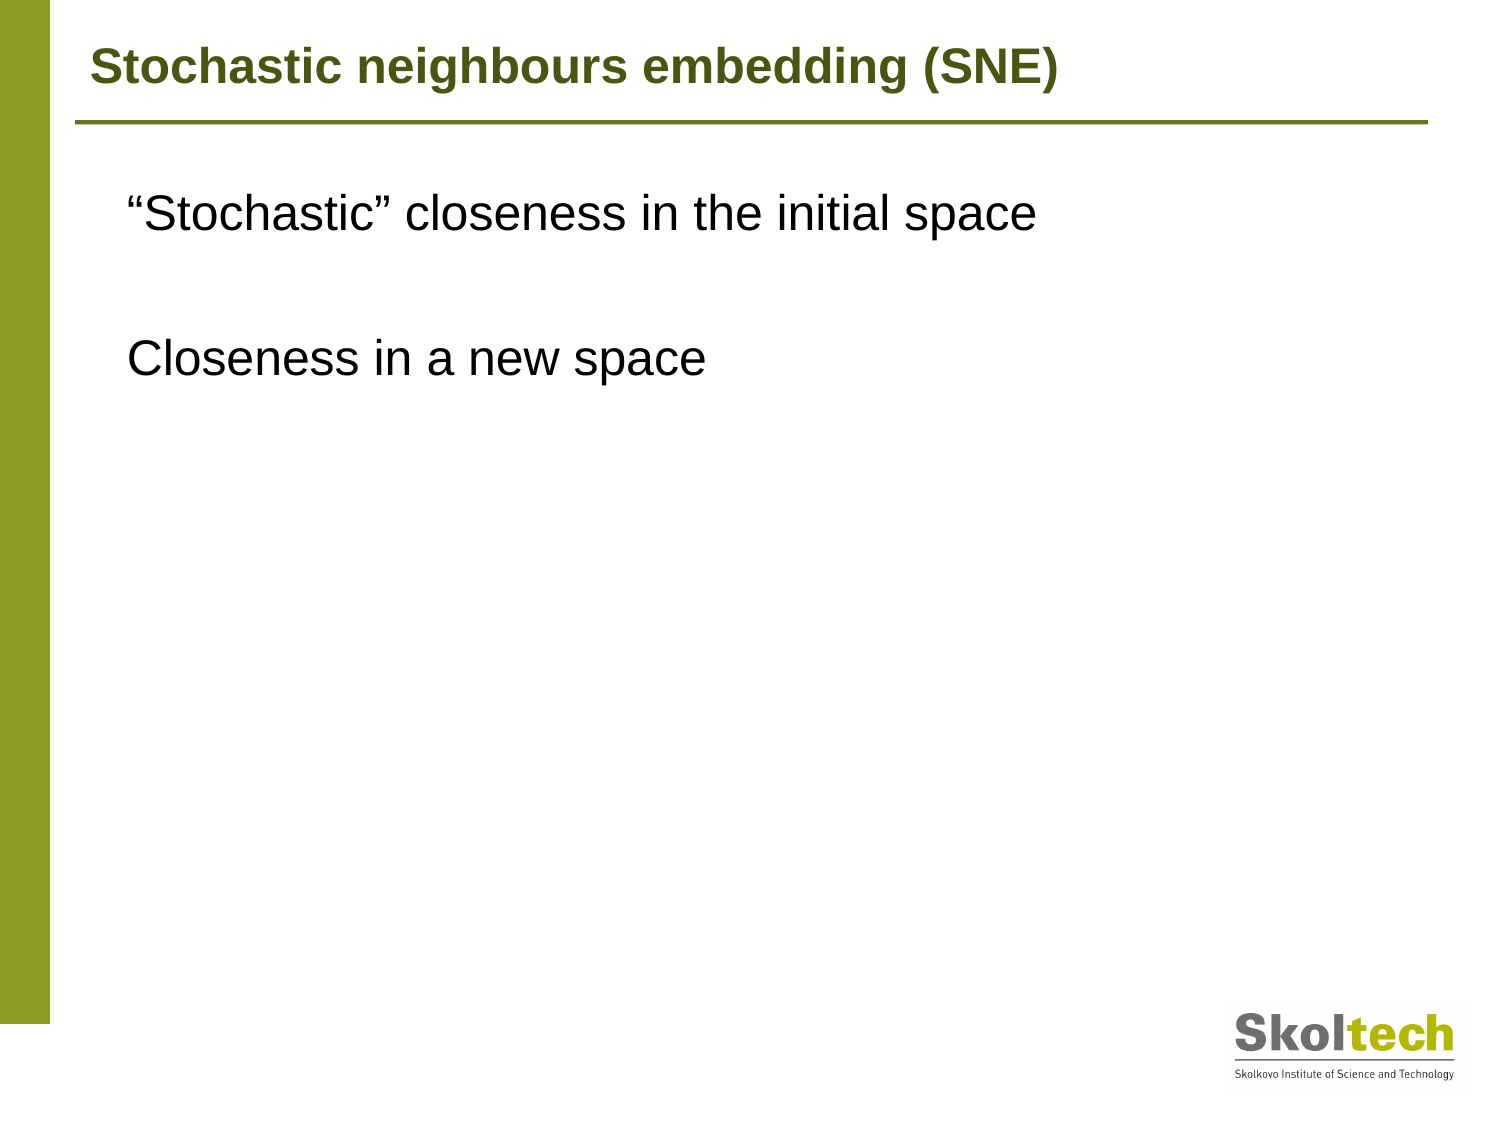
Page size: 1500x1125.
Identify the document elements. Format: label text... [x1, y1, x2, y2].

picture [1222, 998, 1470, 1096]
text_box Stochastic neighbours embedding (SNE) [74, 5, 1425, 122]
